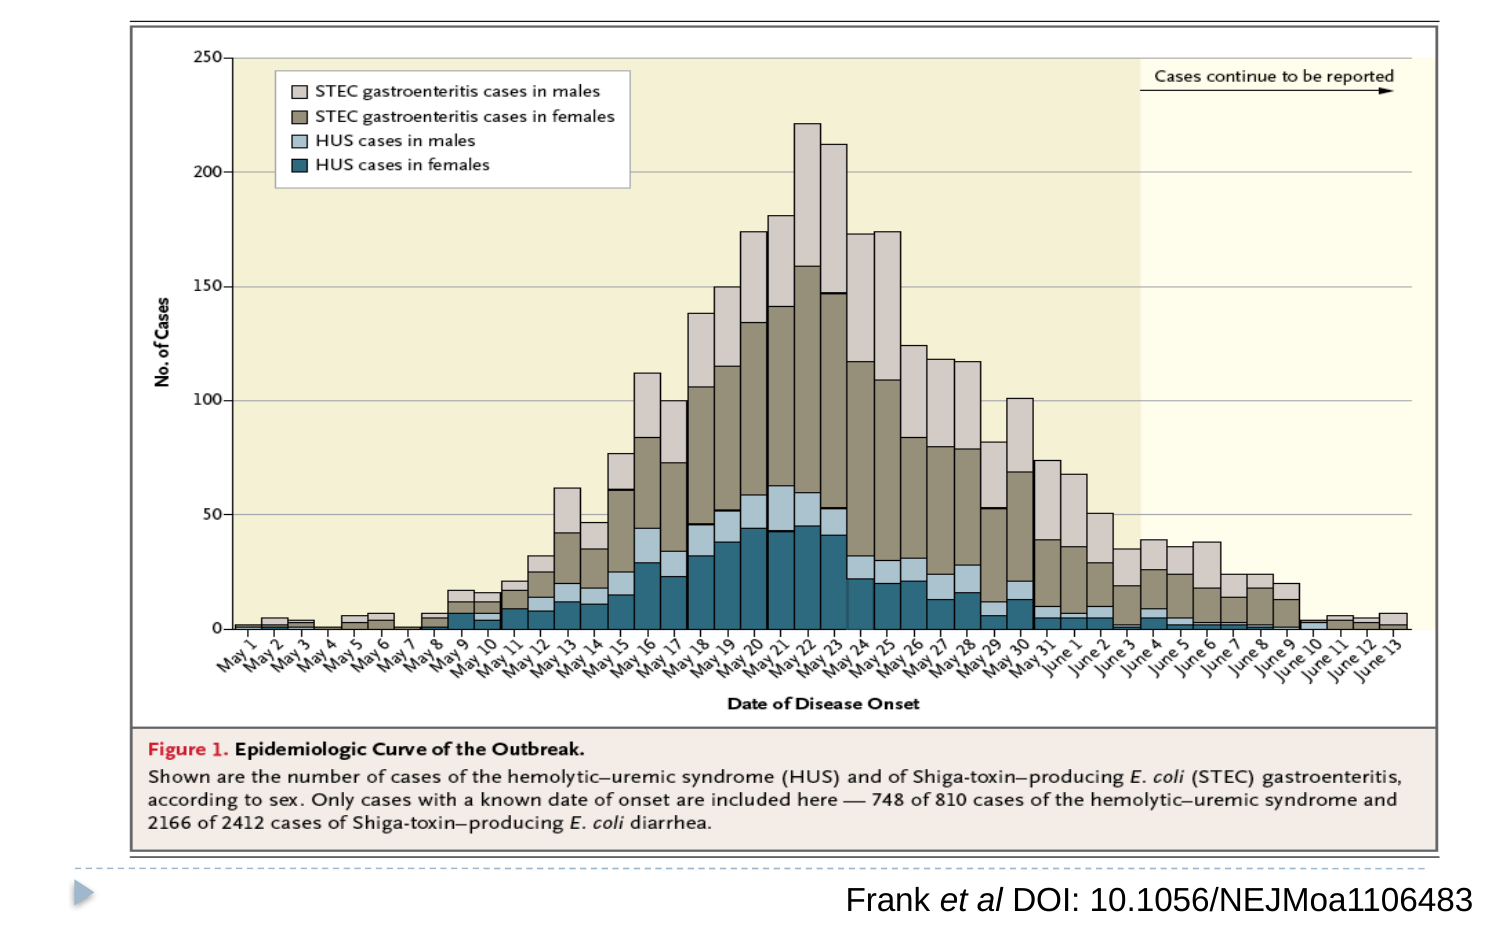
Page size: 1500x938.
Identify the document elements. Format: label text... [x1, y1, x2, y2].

picture [108, 14, 1448, 861]
text_box Frank et al DOI: 10.1056/NEJMoa1106483 [832, 871, 1488, 926]
